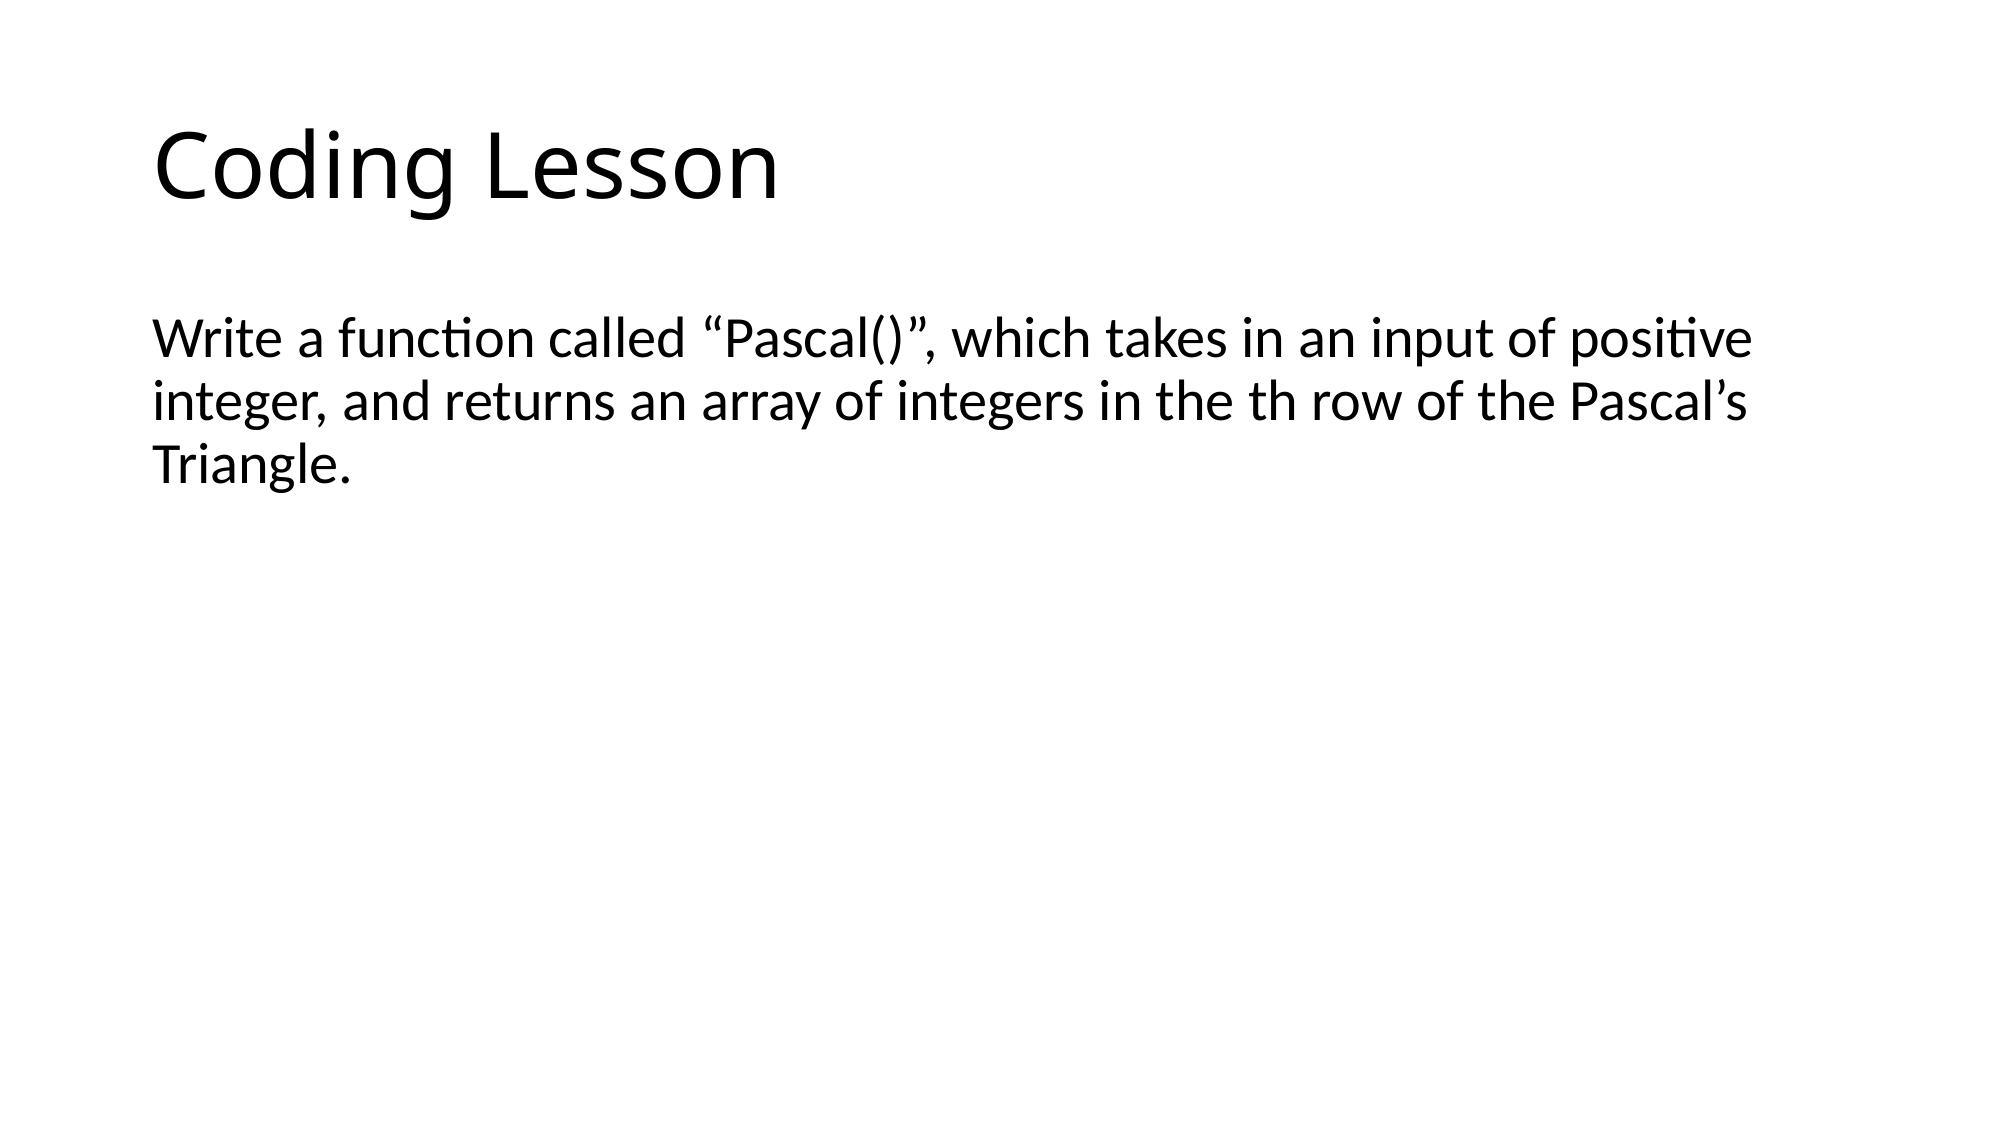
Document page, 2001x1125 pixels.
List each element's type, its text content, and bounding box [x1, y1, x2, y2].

title Coding Lesson [137, 59, 1863, 278]
